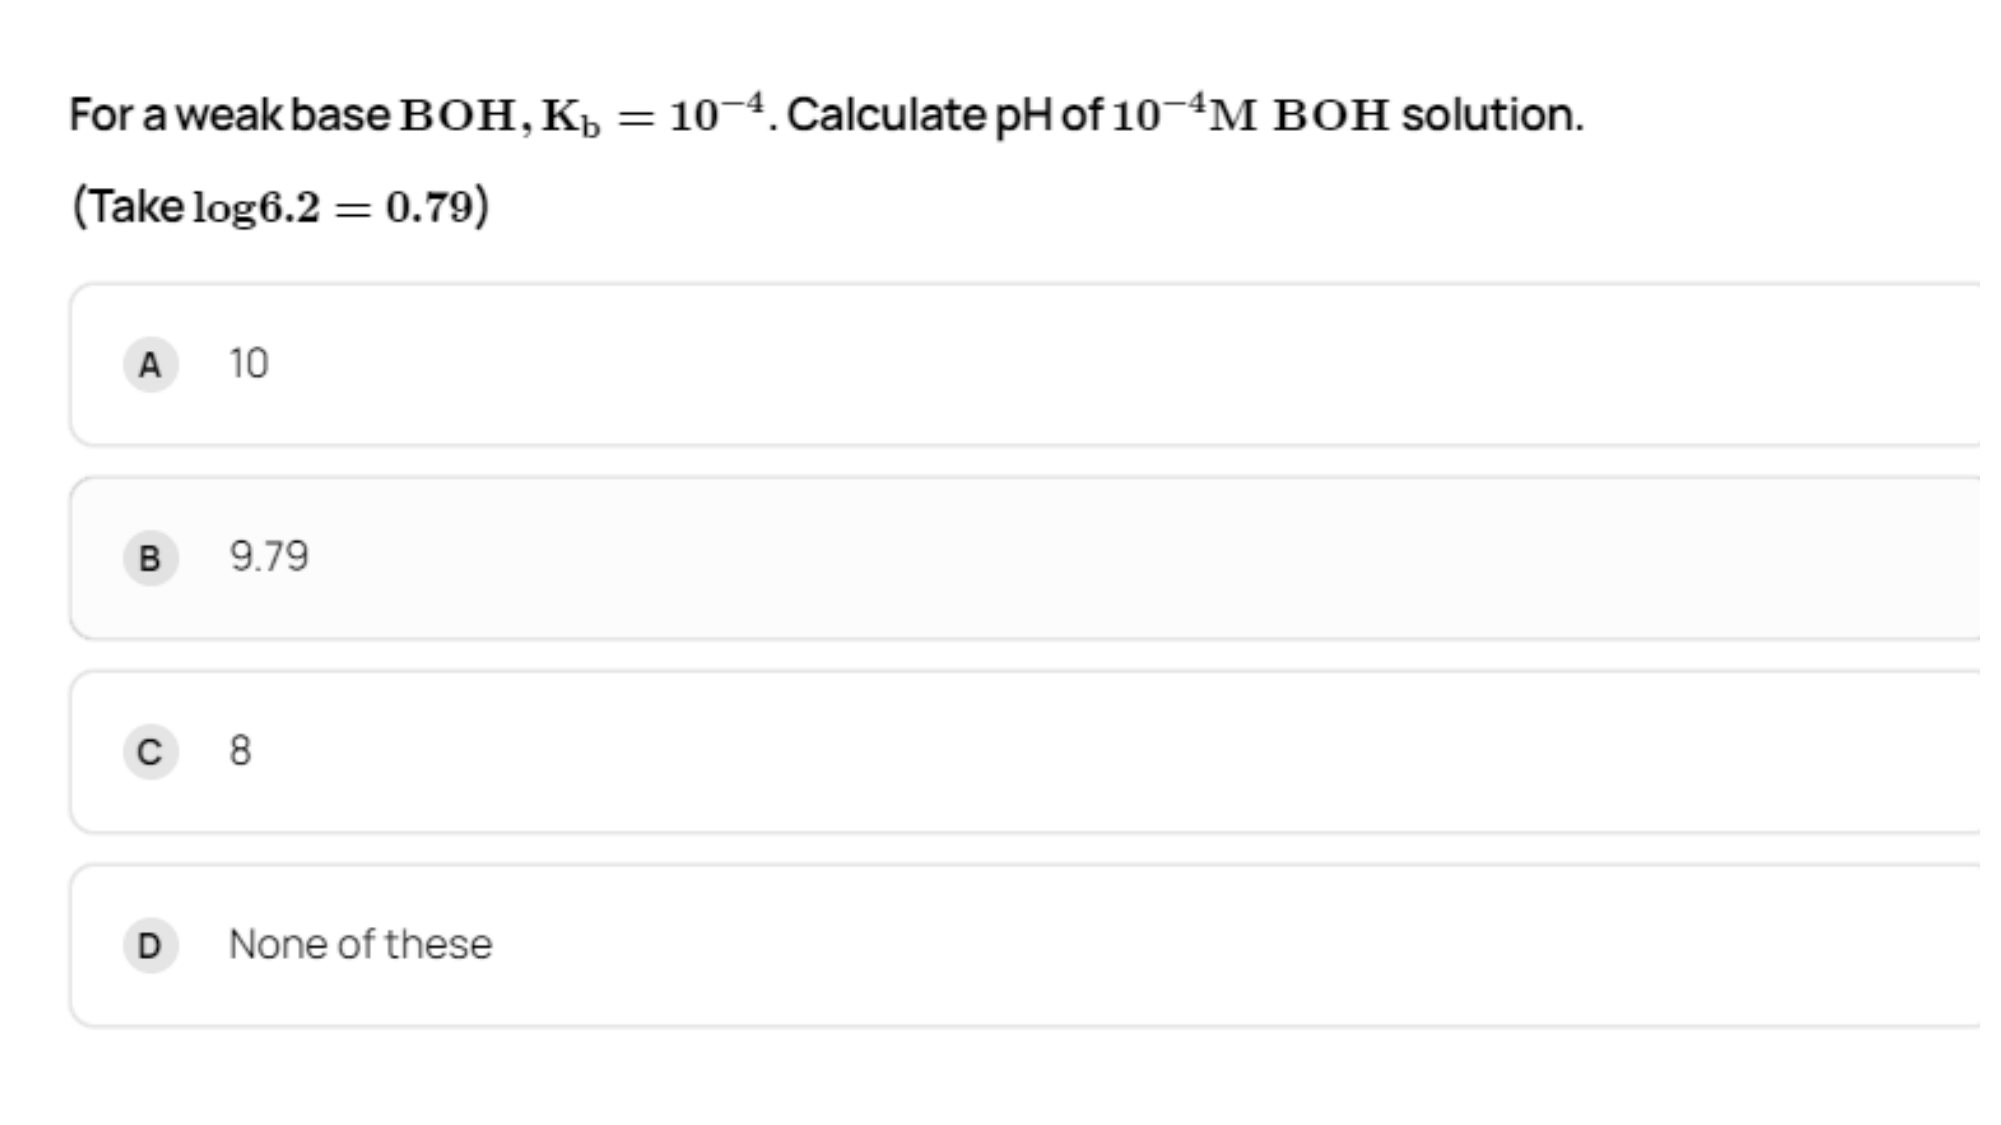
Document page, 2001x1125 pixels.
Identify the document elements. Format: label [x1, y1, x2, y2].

picture [19, 53, 1981, 1056]
